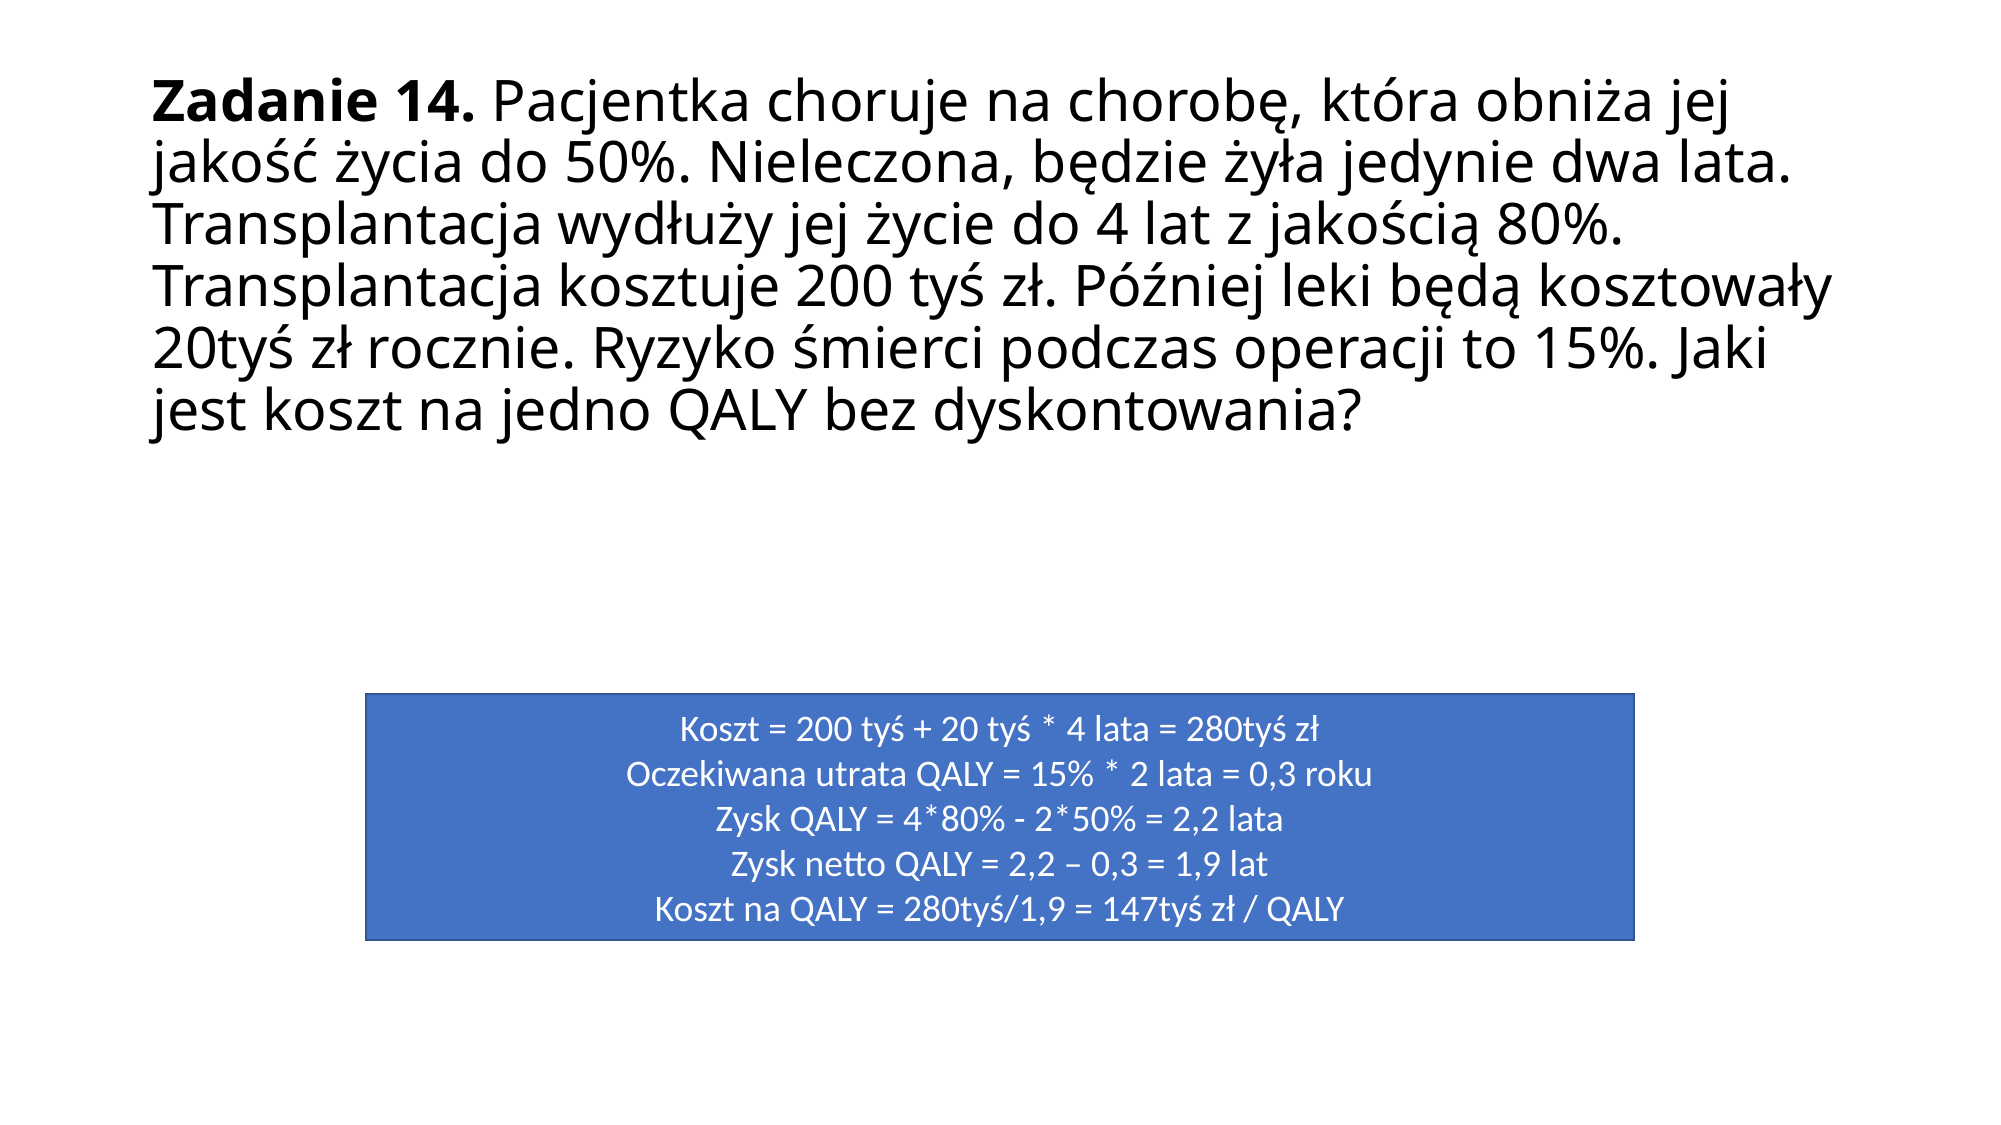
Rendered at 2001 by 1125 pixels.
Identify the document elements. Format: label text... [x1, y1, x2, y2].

text_box Koszt = 200 tyś + 20 tyś * 4 lata = 280tyś zł Oczekiwana utrata QALY = 15% * 2 lata = 0,3 roku Zysk QALY = 4*80% - 2*50% = 2,2 lata Zysk netto QALY = 2,2 – 0,3 = 1,9 lat Koszt na QALY = 280tyś/1,9 = 147tyś zł / QALY [365, 693, 1635, 941]
title Zadanie 14. Pacjentka choruje na chorobę, która obniża jej jakość życia do 50%. Nieleczona, będzie żyła jedynie dwa lata. Transplantacja wydłuży jej życie do 4 lat z jakością 80%. Transplantacja kosztuje 200 tyś zł. Później leki będą kosztowały 20tyś zł rocznie. Ryzyko śmierci podczas operacji to 15%. Jaki jest koszt na jedno QALY bez dyskontowania? [137, 59, 1863, 455]
